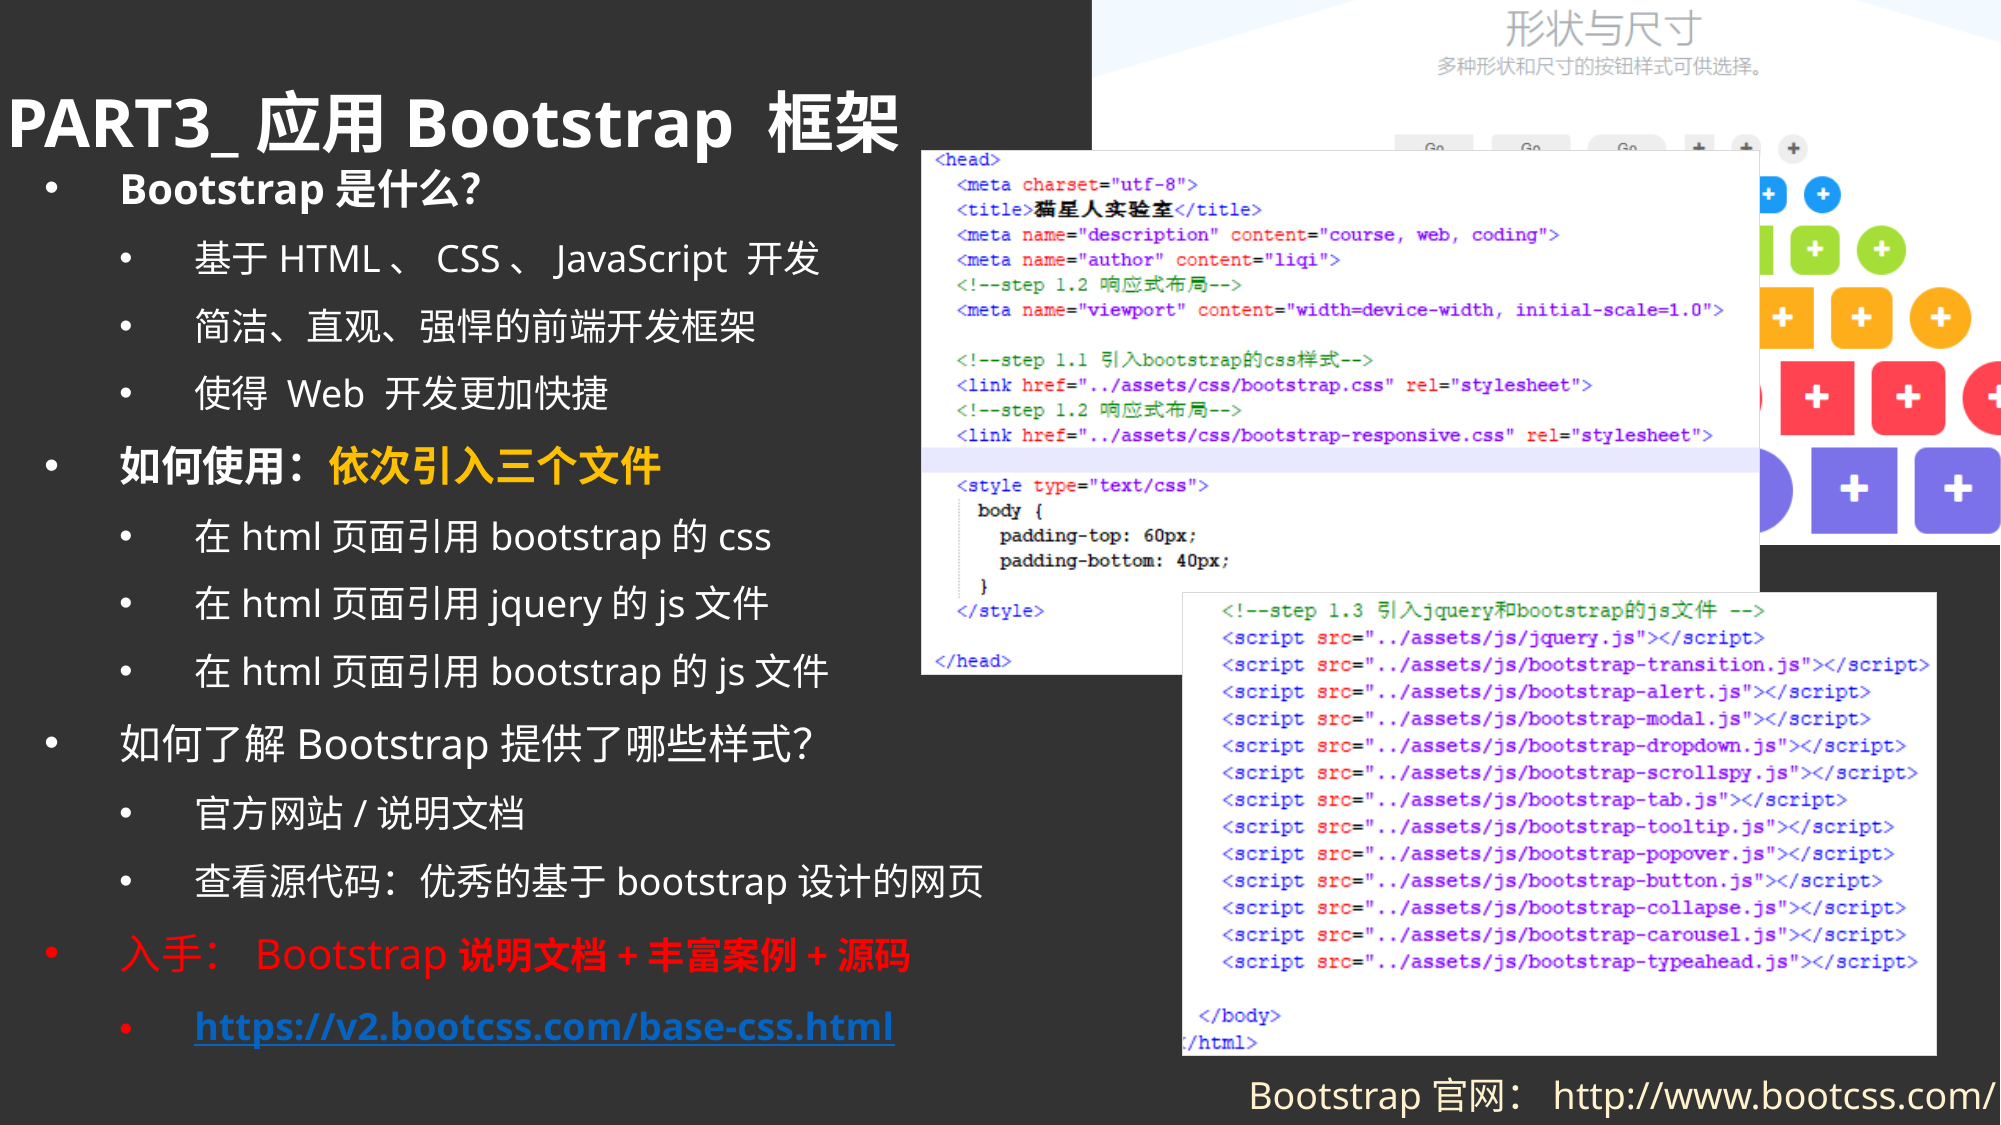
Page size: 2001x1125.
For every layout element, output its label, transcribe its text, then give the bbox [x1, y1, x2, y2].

text_box Bootstrap是什么？ 基于HTML、CSS、JavaScript 开发 简洁、直观、强悍的前端开发框架 使得 Web 开发更加快捷 如何使用：依次引入三个文件 在html页面引用bootstrap的css 在html页面引用jquery的js文件 在html页面引用bootstrap的js文件 如何了解Bootstrap提供了哪些样式？ 官方网站/说明文档 查看源代码：优秀的基于bootstrap设计的网页 入手：Bootstrap说明文档+丰富案例+源码 https://v2.bootcss.com/base-css.html [29, 130, 1000, 1062]
picture [921, 0, 2001, 1056]
text_box PART3_应用Bootstrap 框架 [0, 33, 916, 168]
text_box Bootstrap官网：http://www.bootcss.com/ [1233, 1064, 2000, 1125]
